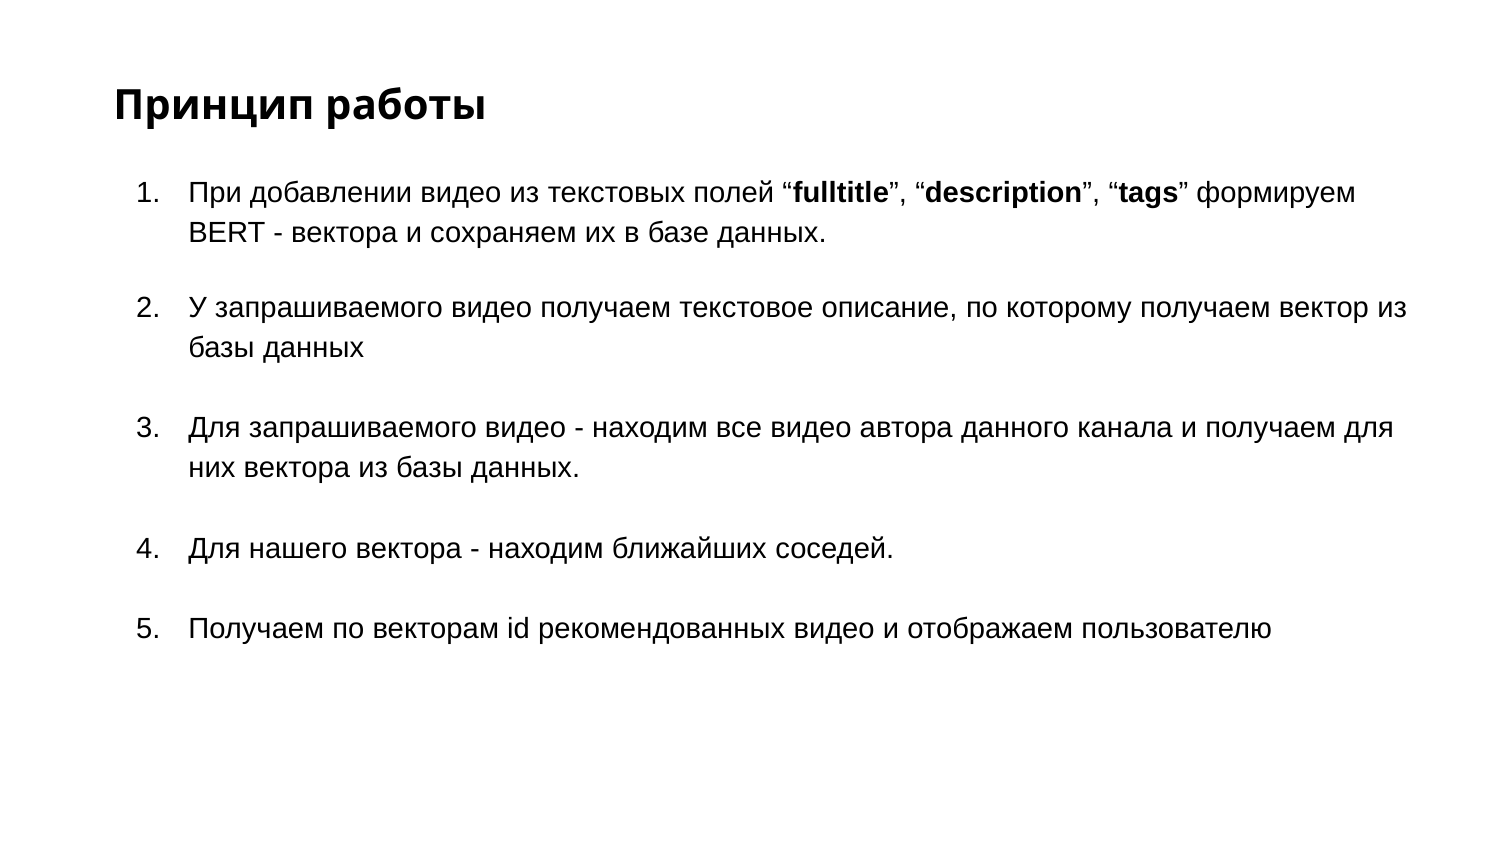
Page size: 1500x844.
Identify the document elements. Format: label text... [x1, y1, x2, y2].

text_box При добавлении видео из текстовых полей “fulltitle”, “description”, “tags” формируем BERT - вектора и сохраняем их в базе данных. У запрашиваемого видео получаем текстовое описание, по которому получаем вектор из базы данных Для запрашиваемого видео - находим все видео автора данного канала и получаем для них вектора из базы данных. Для нашего вектора - находим ближайших соседей. Получаем по векторам id рекомендованных видео и отображаем пользователю [98, 152, 1438, 660]
title Принцип работы [98, 63, 1060, 152]
